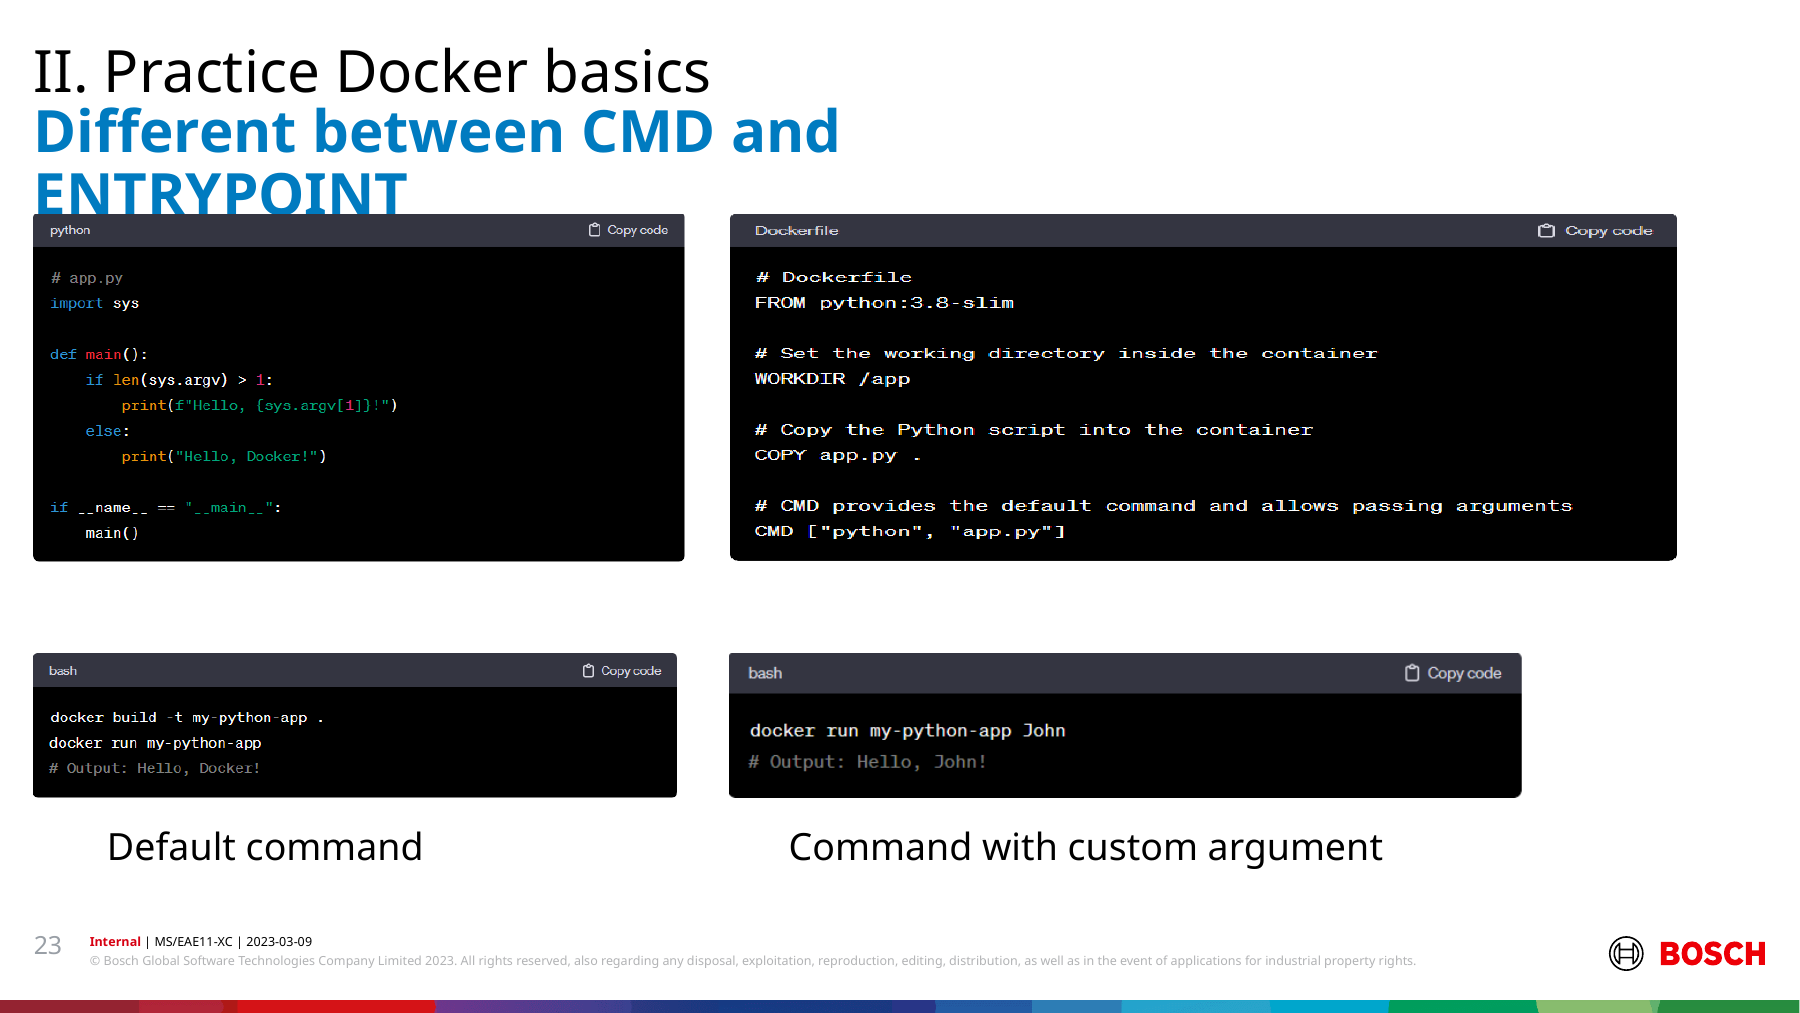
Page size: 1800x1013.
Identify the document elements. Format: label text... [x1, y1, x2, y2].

slide_number 23 [33, 929, 81, 997]
picture [0, 1000, 1270, 1013]
picture [33, 214, 685, 562]
list II. Practice Docker basics [33, 42, 1766, 107]
text_box Command with custom argument [788, 823, 1359, 875]
picture [33, 653, 677, 798]
picture [729, 214, 1679, 562]
picture [1388, 1000, 1800, 1013]
title Different between CMD and ENTRYPOINT [33, 107, 1200, 167]
picture [729, 653, 1523, 798]
text_box Default command [106, 823, 523, 875]
